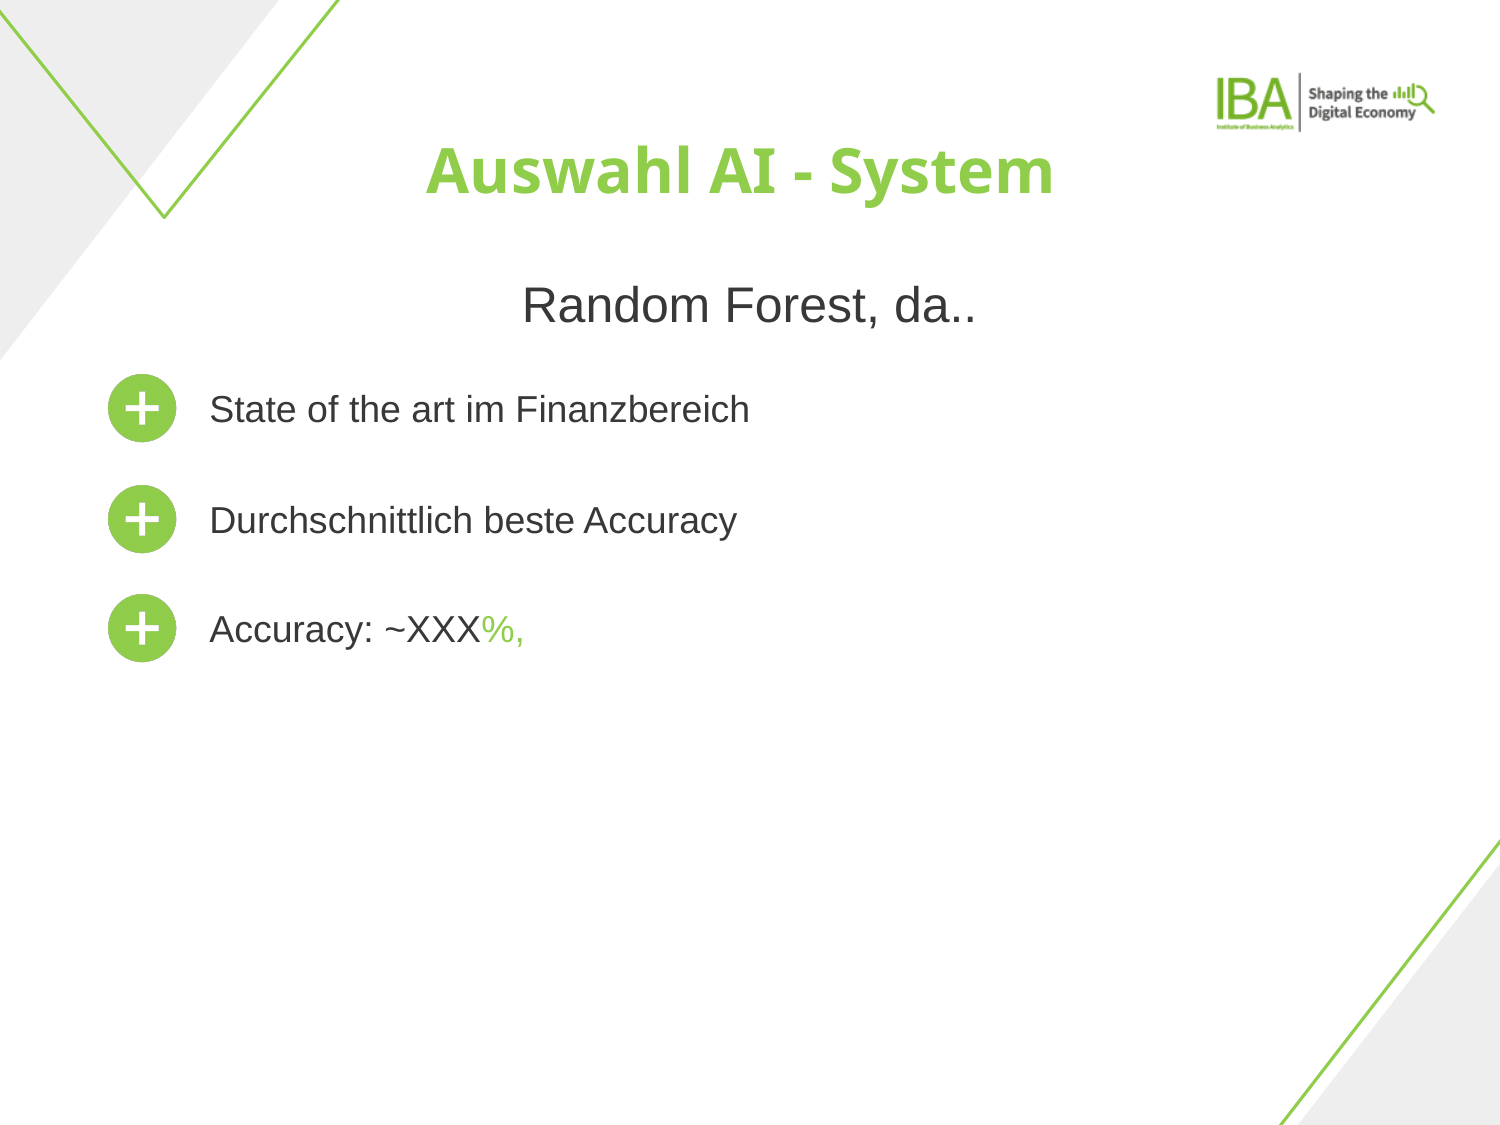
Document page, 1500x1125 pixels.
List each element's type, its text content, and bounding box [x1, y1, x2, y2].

text_box Random Forest, da.. [386, 264, 1114, 340]
text_box Durchschnittlich beste Accuracy [194, 488, 1063, 549]
picture [99, 585, 185, 672]
picture [99, 365, 185, 452]
text_box Accuracy: ~XXX%, [194, 598, 1063, 658]
picture [99, 475, 185, 562]
text_box State of the art im Finanzbereich [194, 378, 1198, 483]
title Auswahl AI - System [146, 116, 1354, 232]
picture [1197, 2, 1500, 143]
